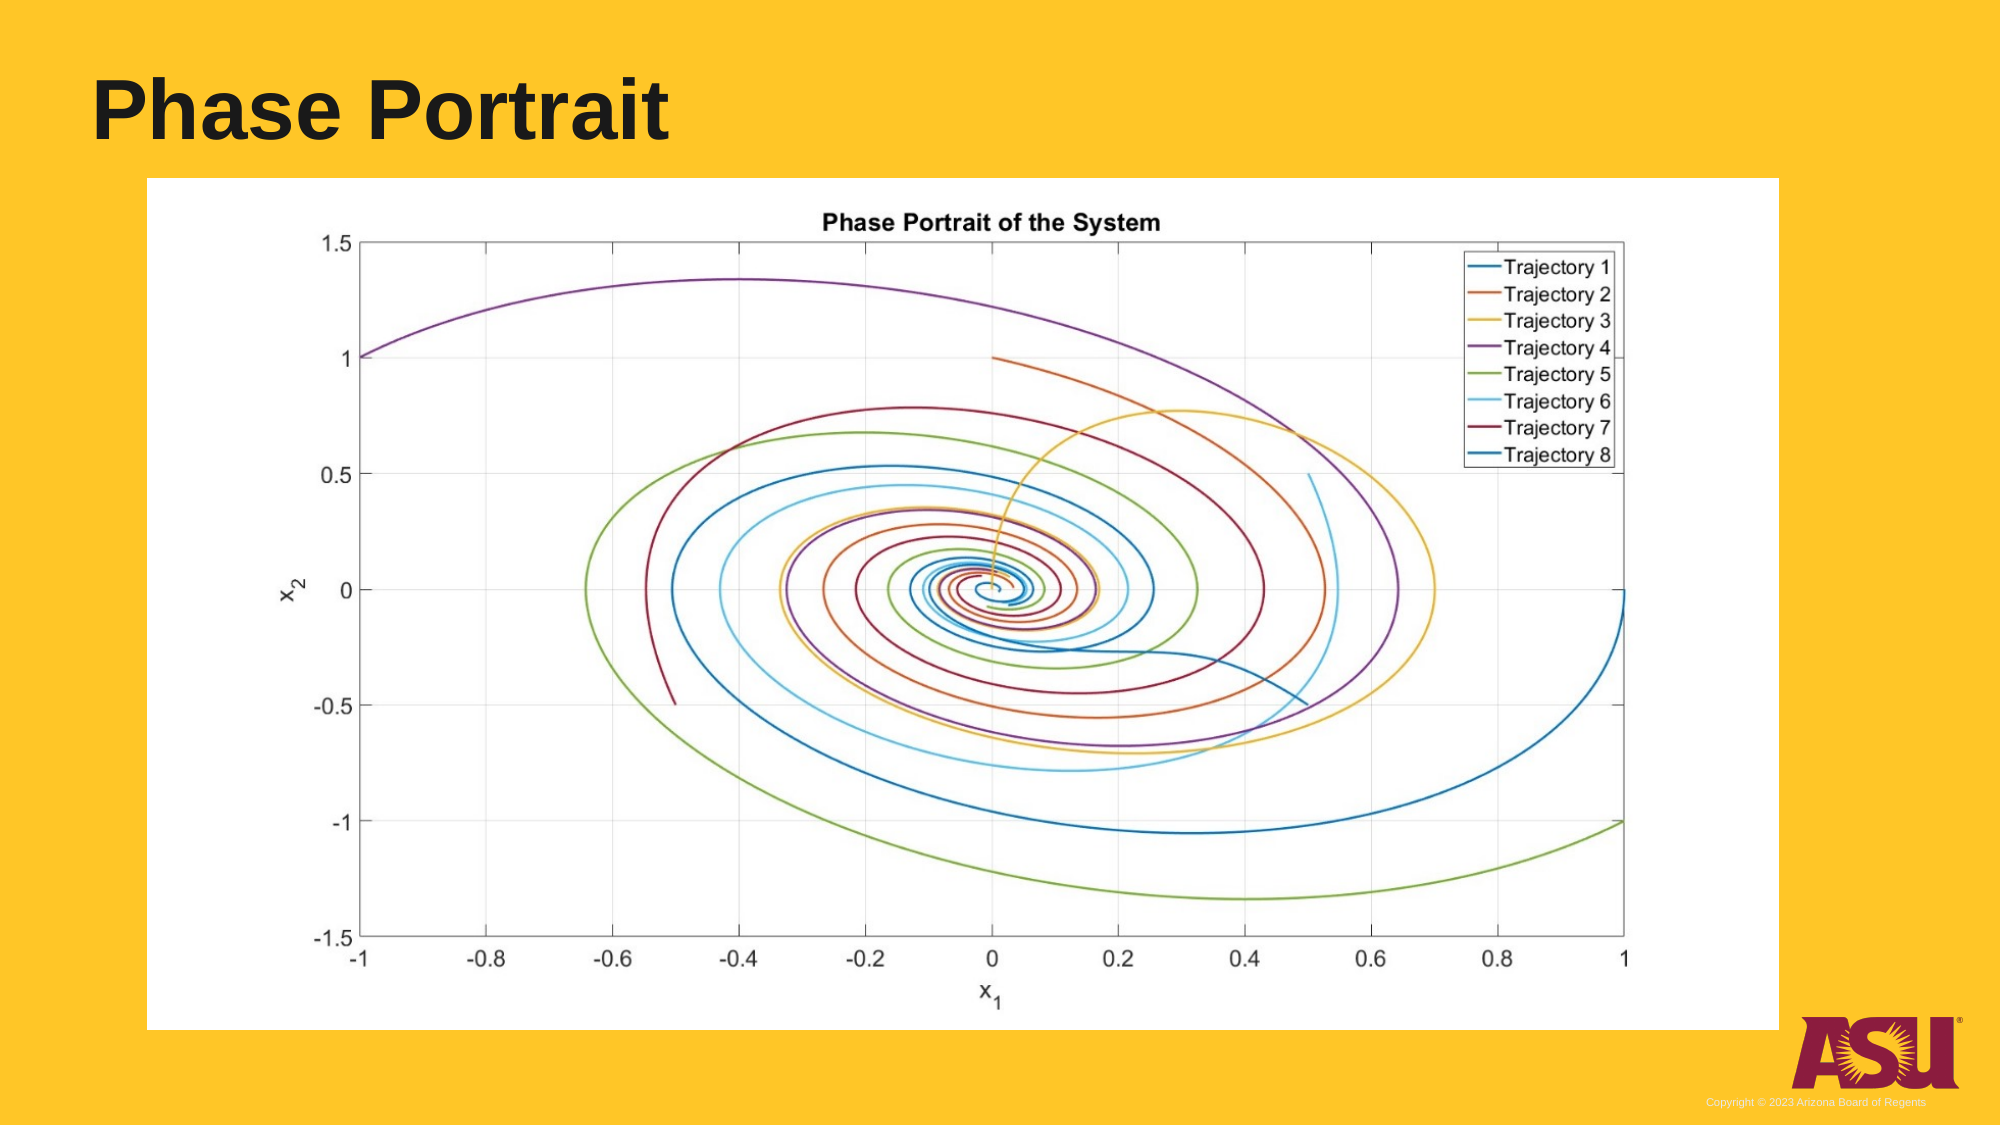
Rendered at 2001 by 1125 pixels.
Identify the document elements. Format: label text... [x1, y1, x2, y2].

picture [147, 178, 1966, 1101]
title Phase Portrait [91, 0, 1251, 224]
